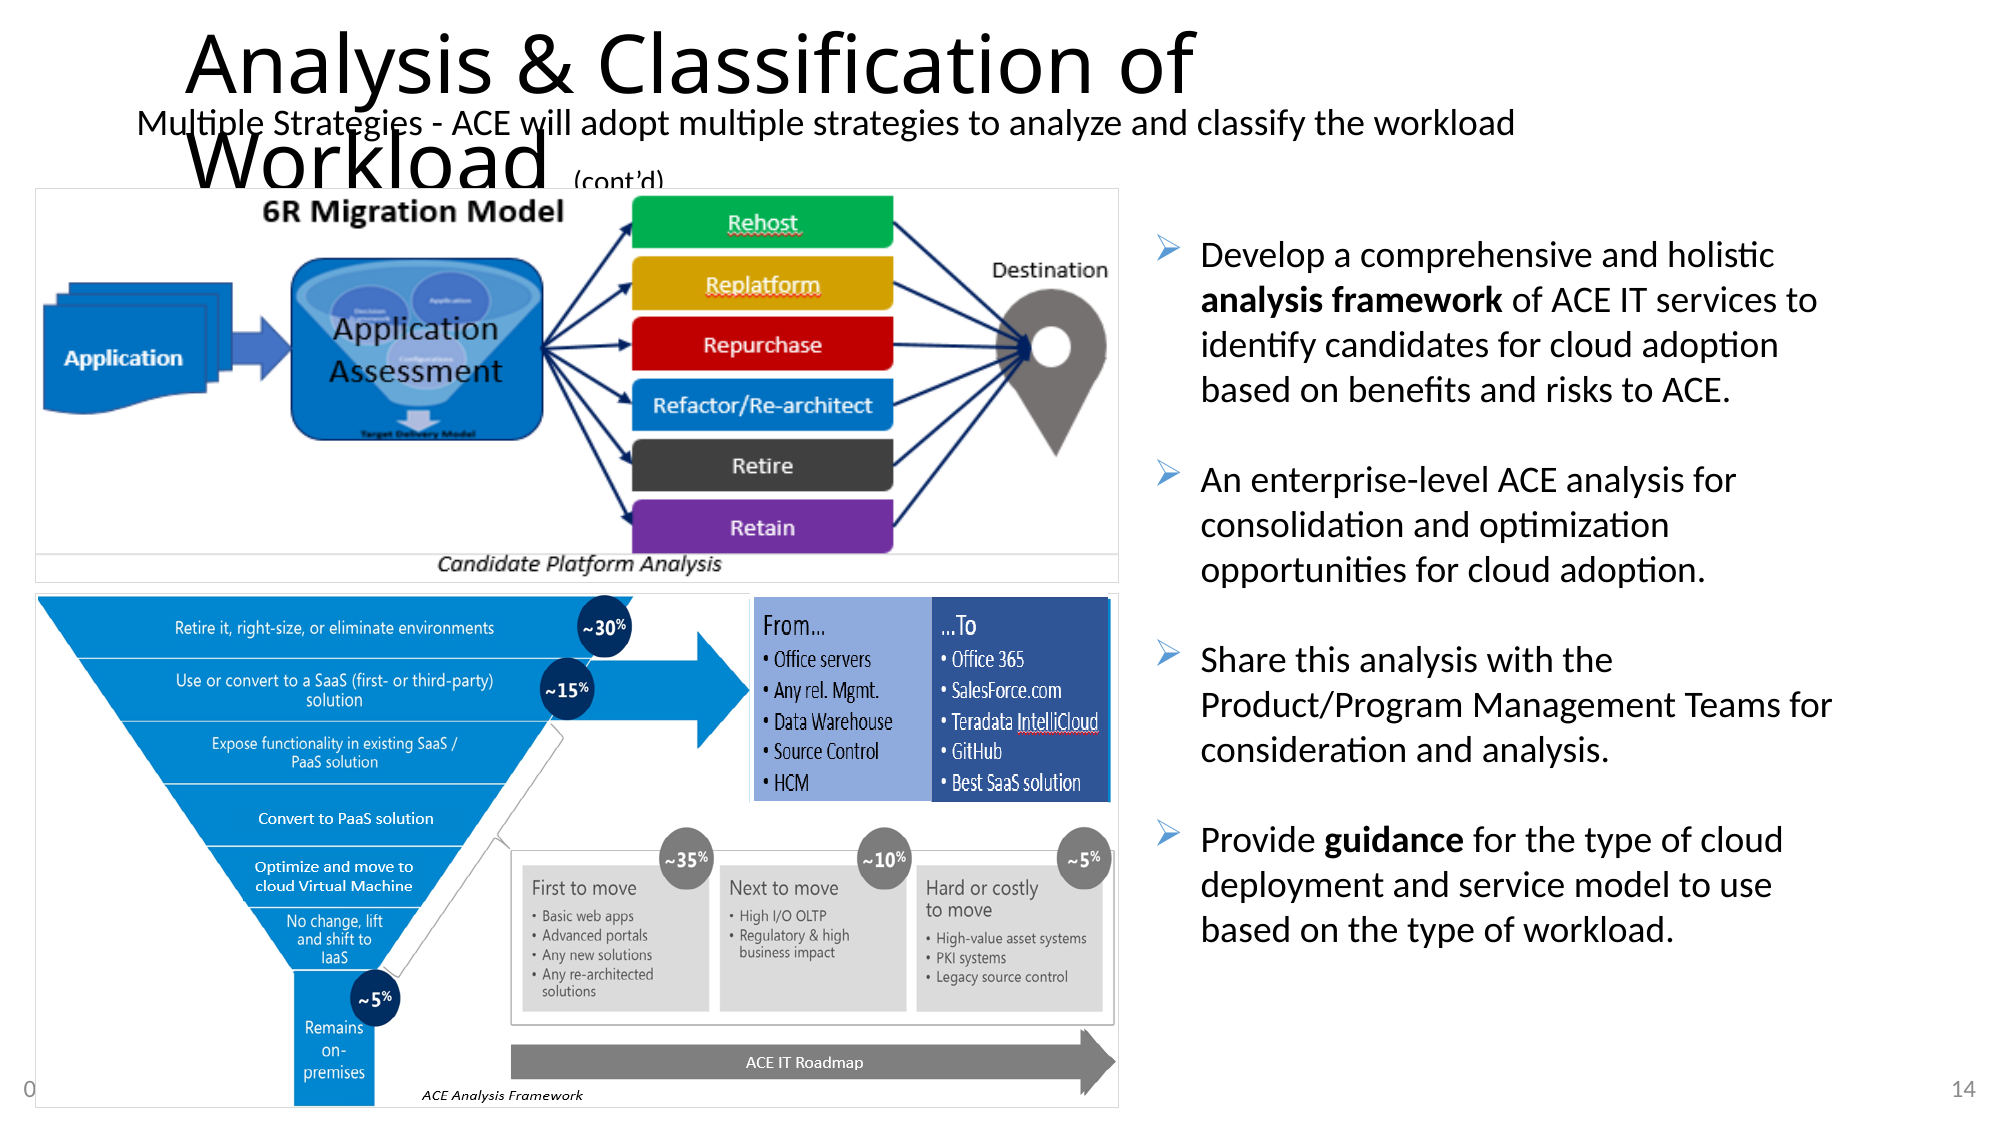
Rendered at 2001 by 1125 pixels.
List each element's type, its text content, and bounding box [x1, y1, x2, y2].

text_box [35, 593, 1119, 1108]
picture [35, 188, 1119, 583]
text_box Develop a comprehensive and holistic analysis framework of ACE IT services to identify candidates for cloud adoption based on benefits and risks to ACE. An enterprise-level ACE analysis for consolidation and optimization opportunities for cloud adoption. Share this analysis with the Product/Program Management Teams for consideration and analysis. Provide guidance for the type of cloud deployment and service model to use based on the type of workload. [1138, 222, 1864, 957]
slide_number 14 [1541, 1057, 1992, 1118]
text_box Multiple Strategies - ACE will adopt multiple strategies to analyze and classify the workload [121, 90, 1611, 151]
text_box Analysis & Classification of Workload (cont’d) [171, 151, 1552, 216]
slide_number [8, 1057, 459, 1118]
text_box Analysis & Classification of Workload (cont’d) [171, 5, 1552, 90]
